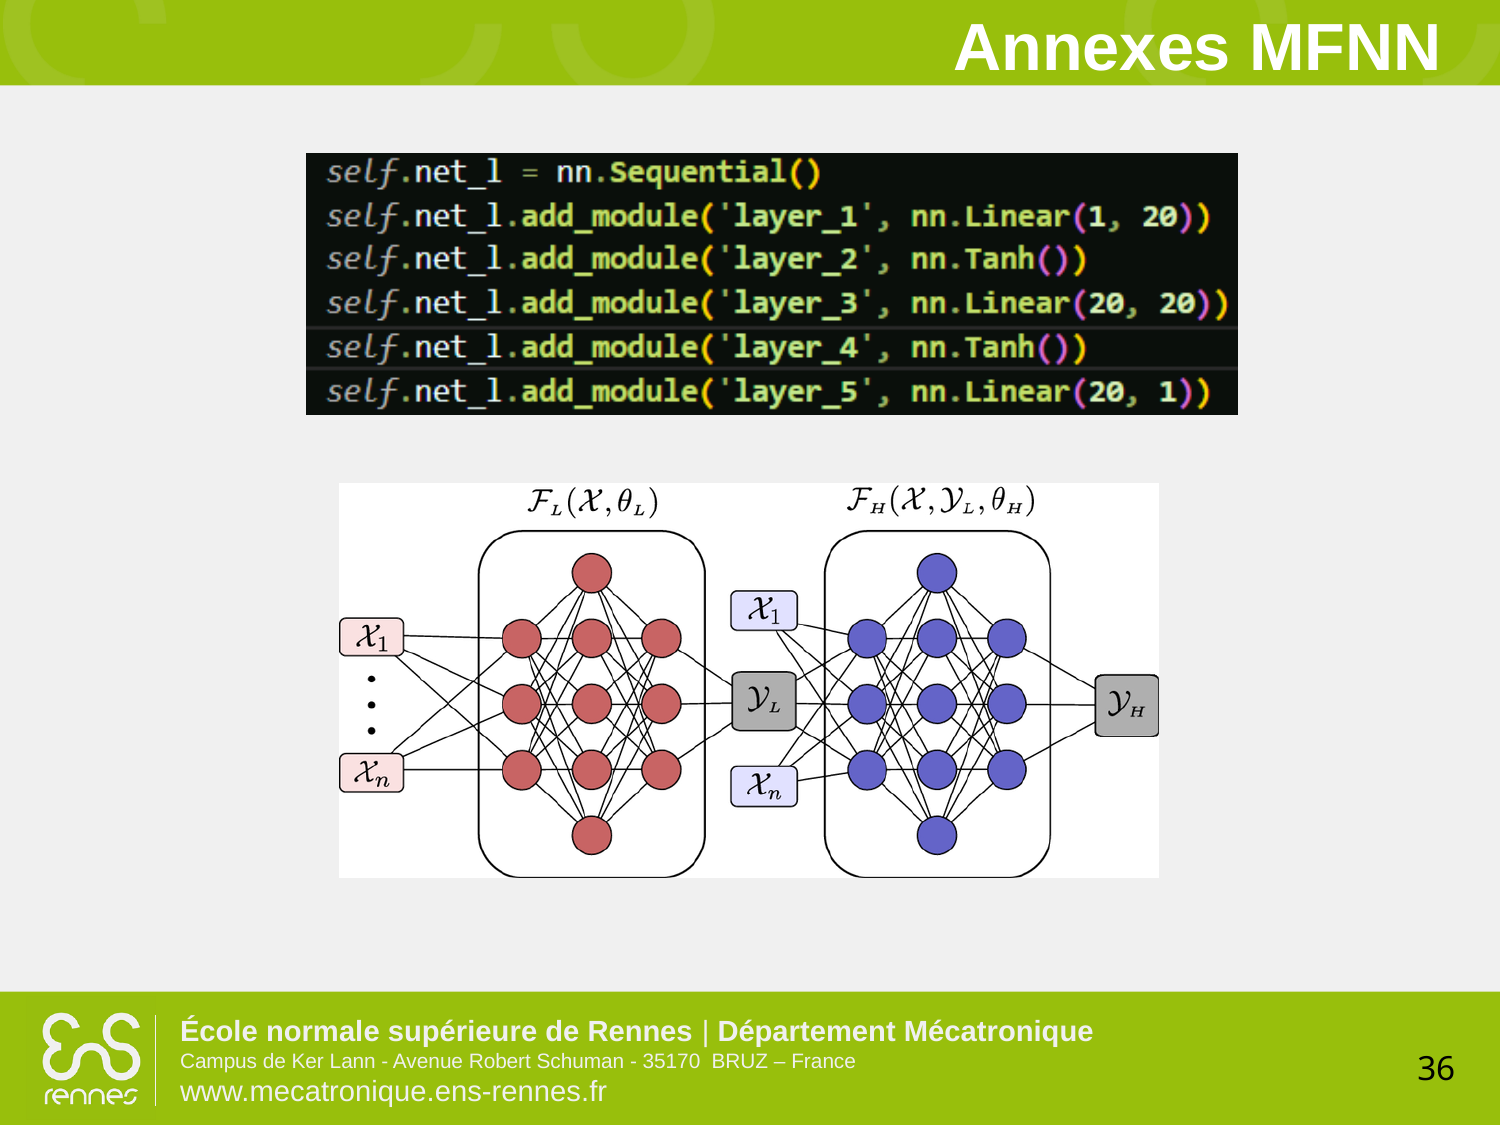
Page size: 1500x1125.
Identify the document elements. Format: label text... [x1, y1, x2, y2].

slide_number 36 [1132, 1039, 1471, 1100]
picture [339, 482, 1159, 878]
title Annexes MFNN [40, 2, 1458, 86]
picture [3, 0, 1500, 85]
picture [306, 153, 1238, 416]
picture [26, 996, 156, 1120]
